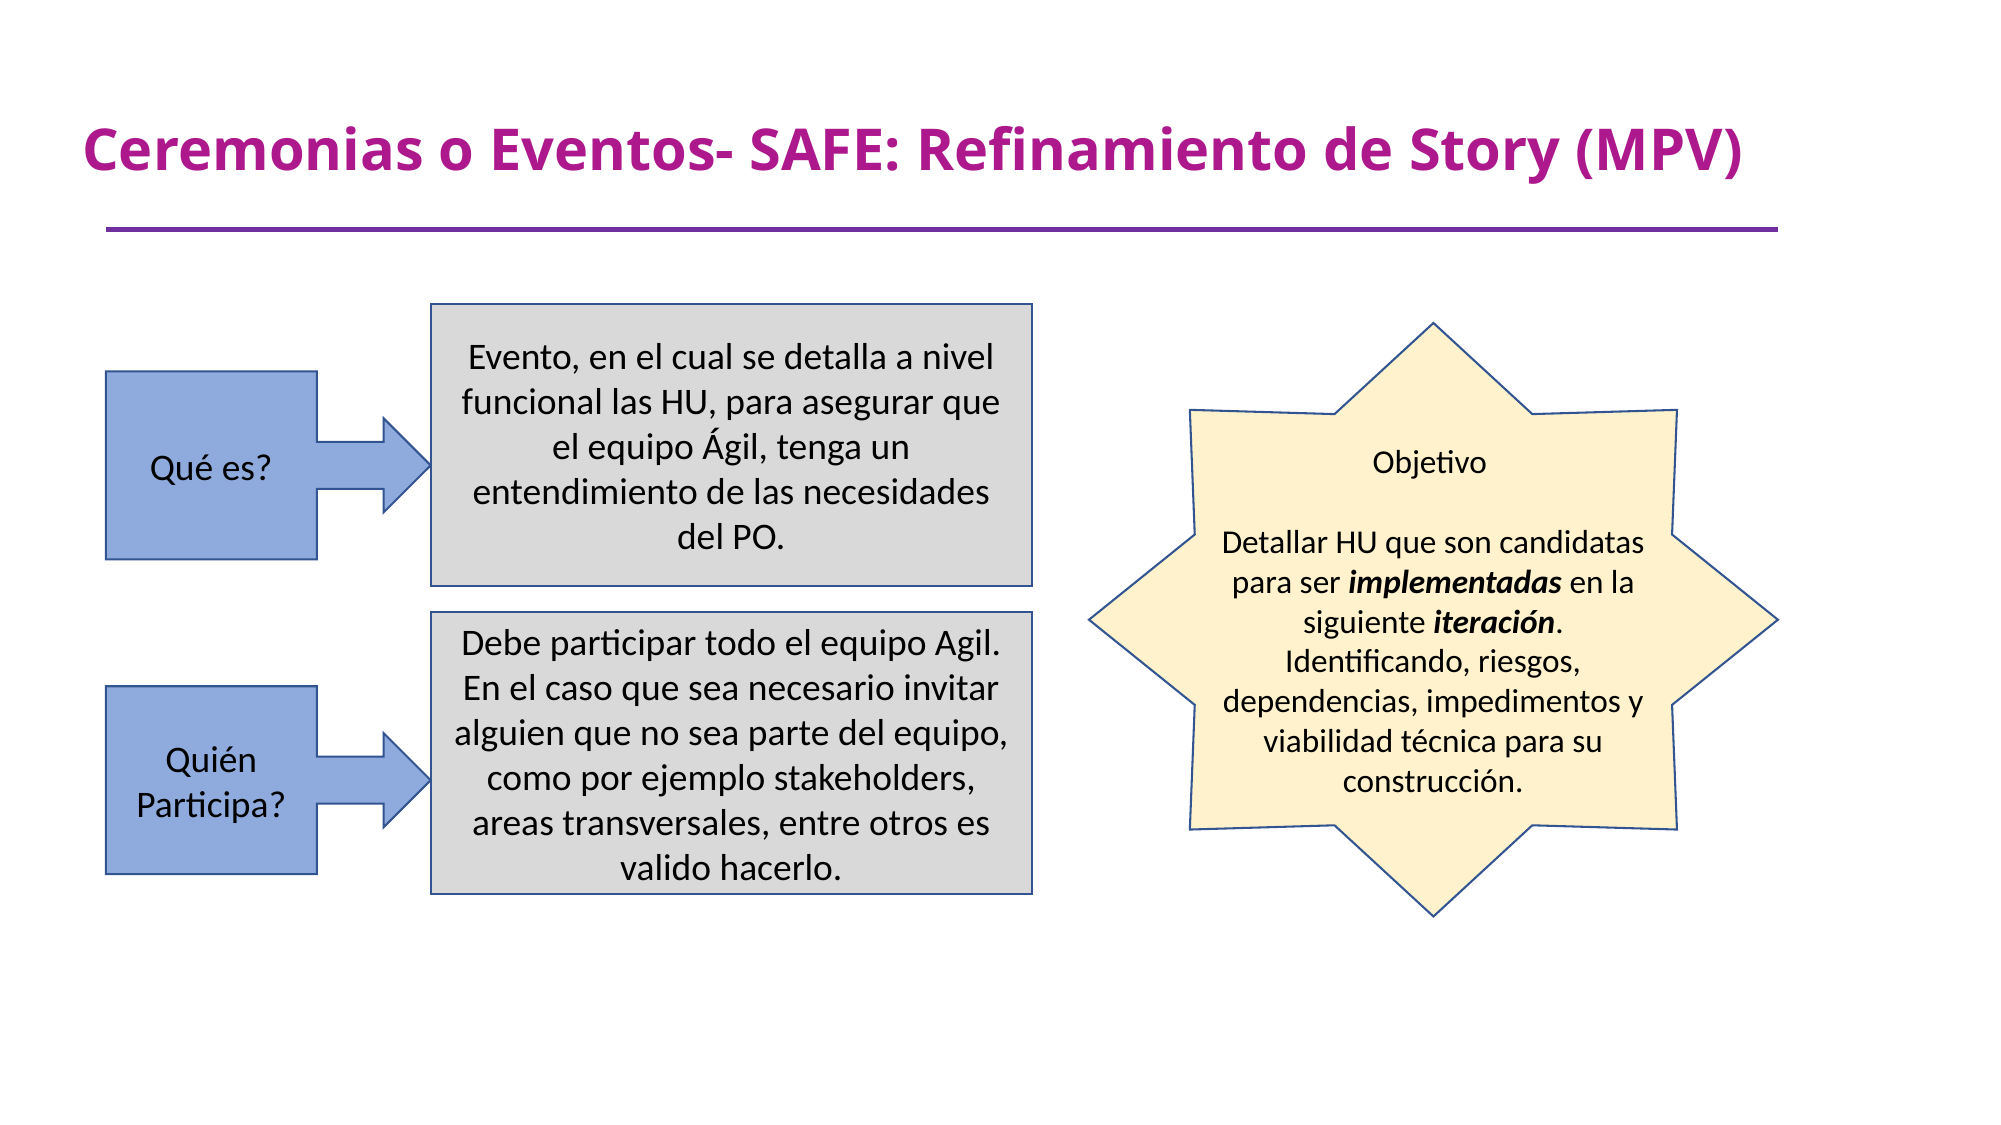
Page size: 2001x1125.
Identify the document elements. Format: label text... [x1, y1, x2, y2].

text_box Objetivo Detallar HU que son candidatas para ser implementadas en la siguiente iteración. Identificando, riesgos, dependencias, impedimentos y viabilidad técnica para su construcción. [1087, 321, 1780, 918]
title [137, 59, 1863, 278]
text_box Qué es? [104, 370, 430, 561]
text_box Ceremonias o Eventos- SAFE: Refinamiento de Story (MPV) [67, 105, 1817, 198]
text_box Evento, en el cual se detalla a nivel funcional las HU, para asegurar que el equipo Ágil, tenga un entendimiento de las necesidades del PO. [430, 303, 1033, 587]
text_box Quién Participa? [104, 685, 430, 876]
text_box Debe participar todo el equipo Agil. En el caso que sea necesario invitar alguien que no sea parte del equipo, como por ejemplo stakeholders, areas transversales, entre otros es valido hacerlo. [430, 611, 1033, 895]
